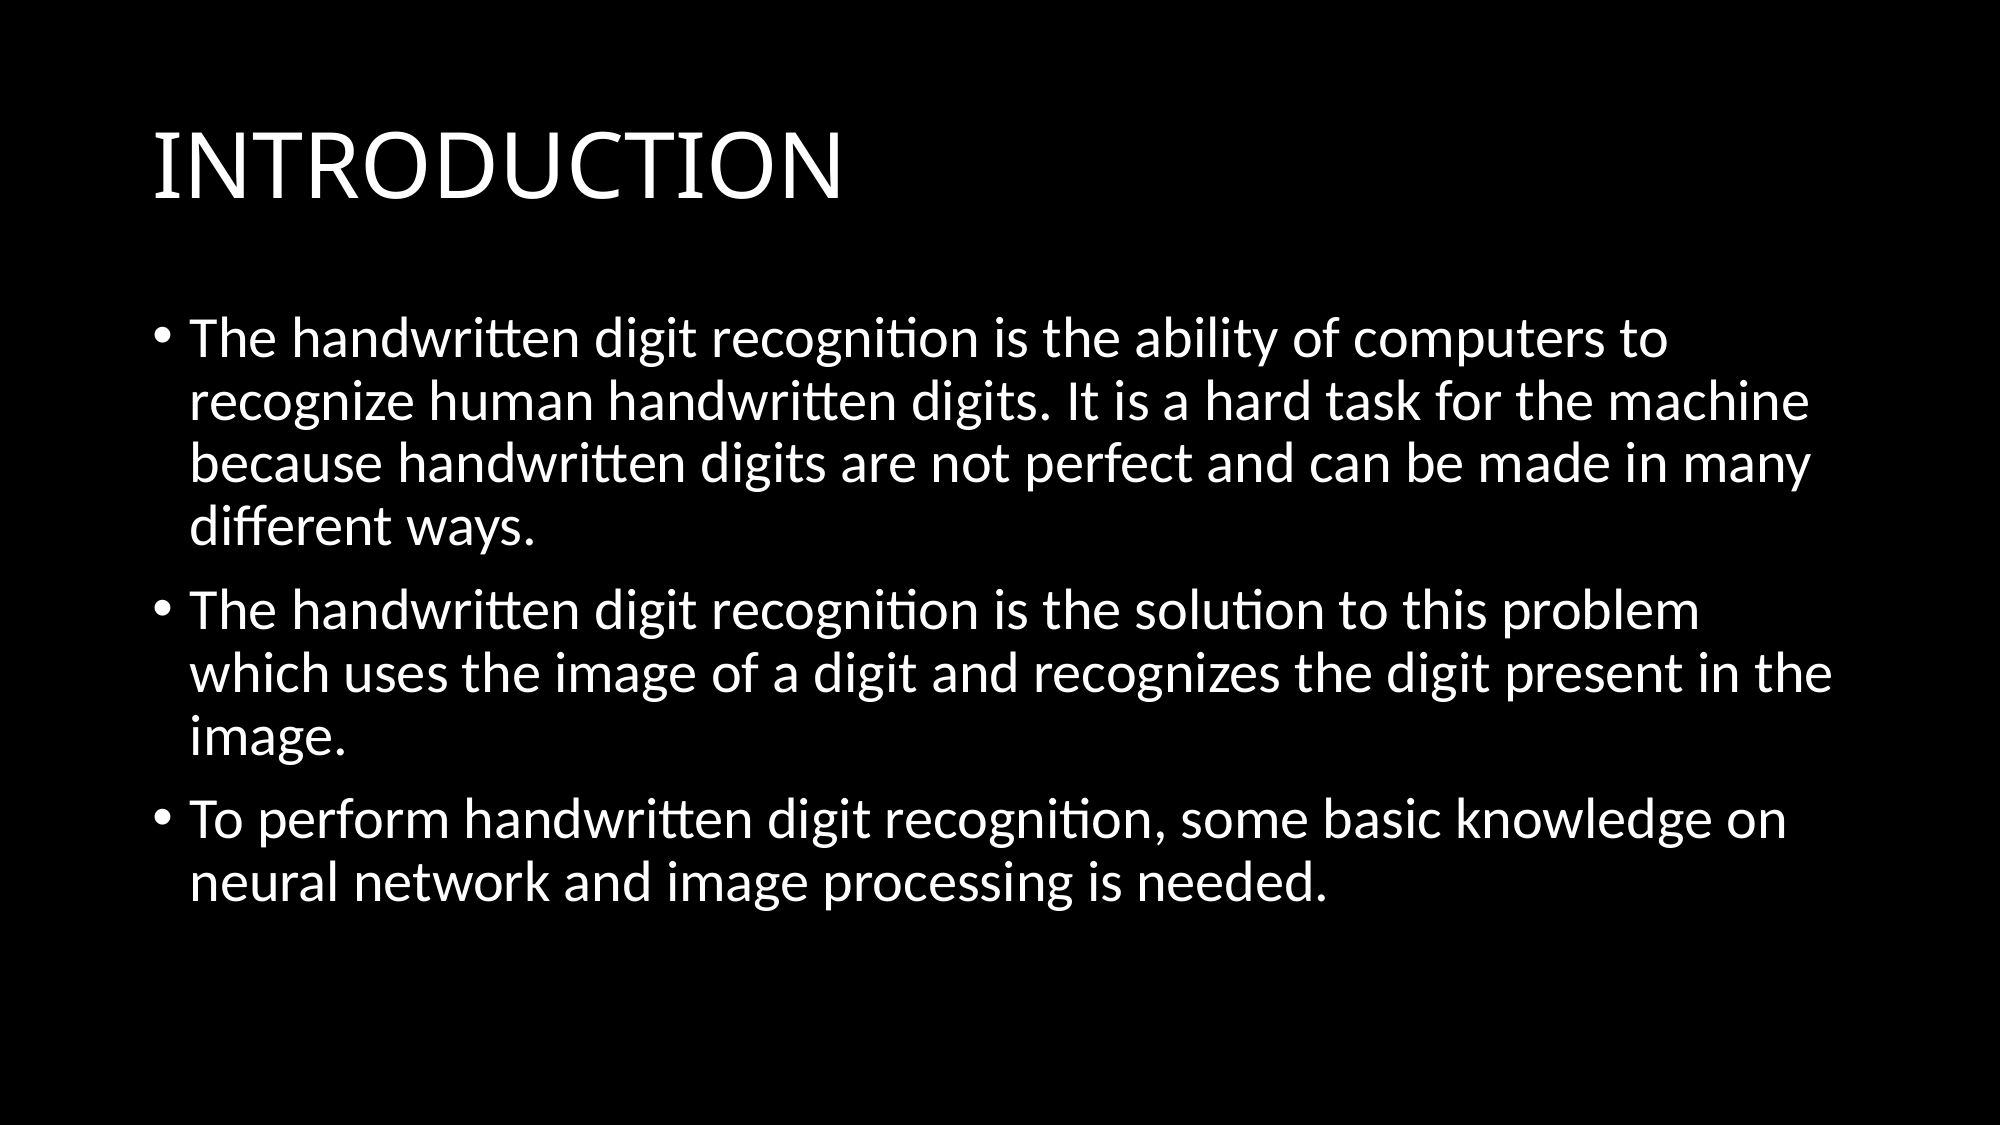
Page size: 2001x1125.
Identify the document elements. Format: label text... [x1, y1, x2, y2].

title INTRODUCTION [137, 59, 1863, 278]
list The handwritten digit recognition is the ability of computers to recognize human handwritten digits. It is a hard task for the machine because handwritten digits are not perfect and can be made in many different ways. The handwritten digit recognition is the solution to this problem which uses the image of a digit and recognizes the digit present in the image. To perform handwritten digit recognition, some basic knowledge on neural network and image processing is needed. [137, 299, 1863, 1014]
